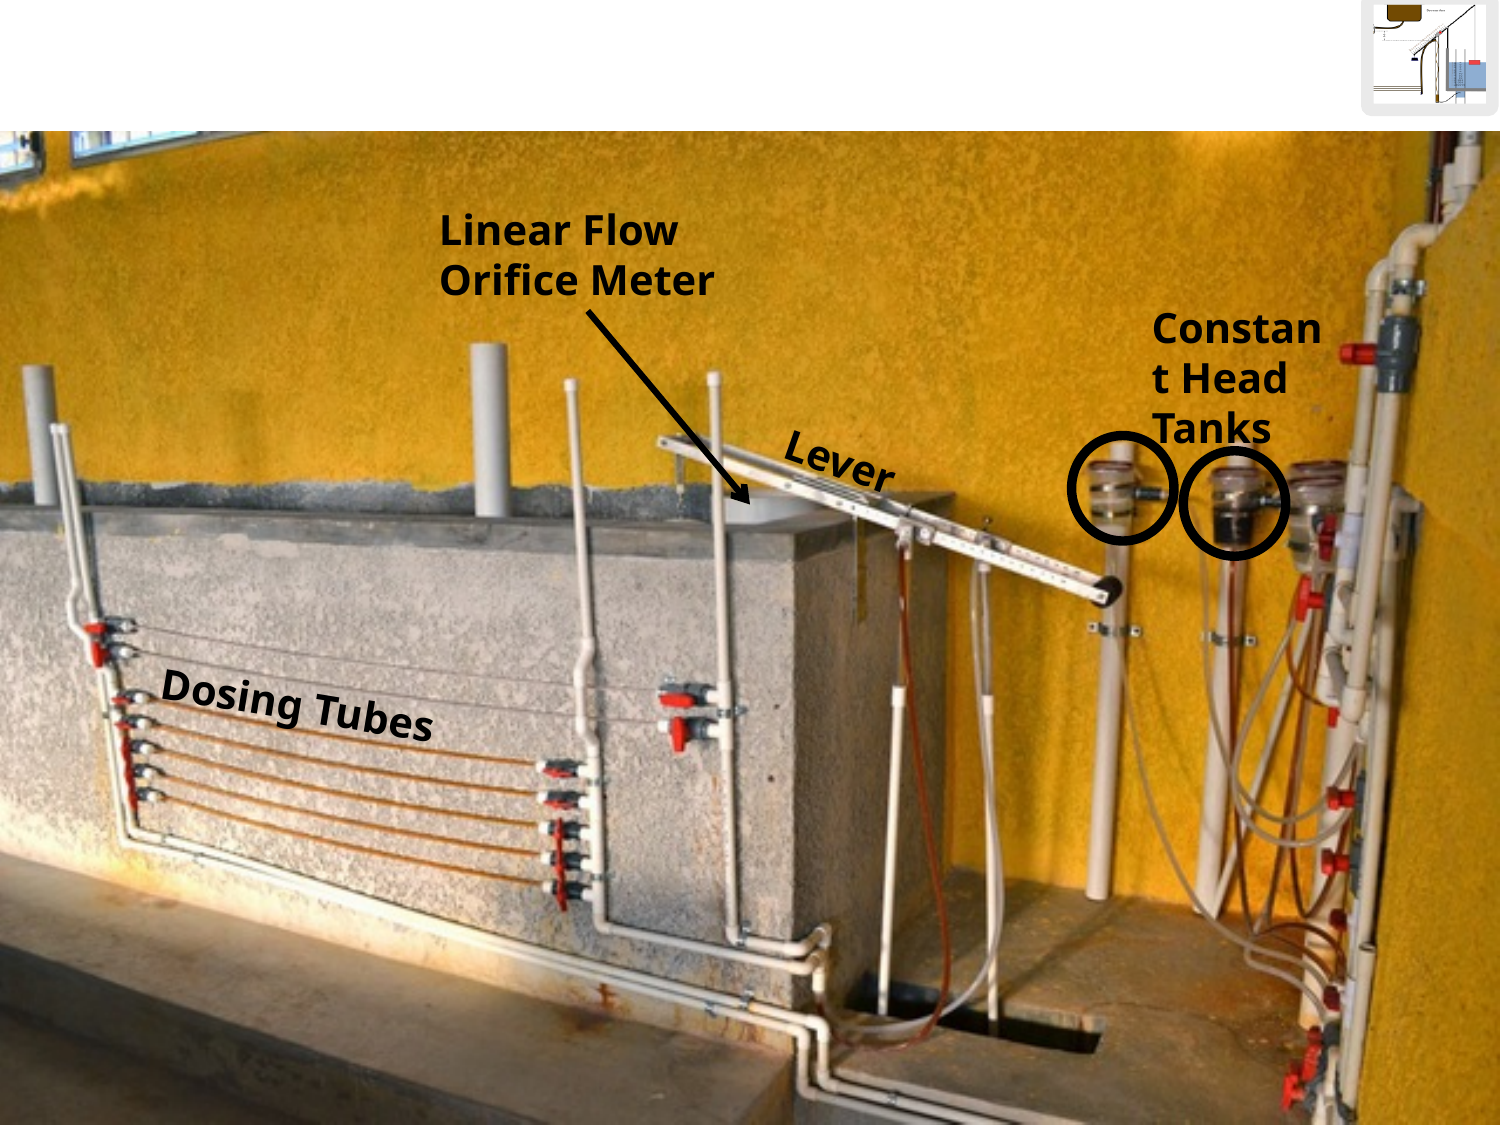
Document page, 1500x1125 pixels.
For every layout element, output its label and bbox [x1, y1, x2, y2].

text_box [587, 312, 751, 505]
picture [0, 130, 1500, 1125]
picture [1367, 0, 1493, 111]
